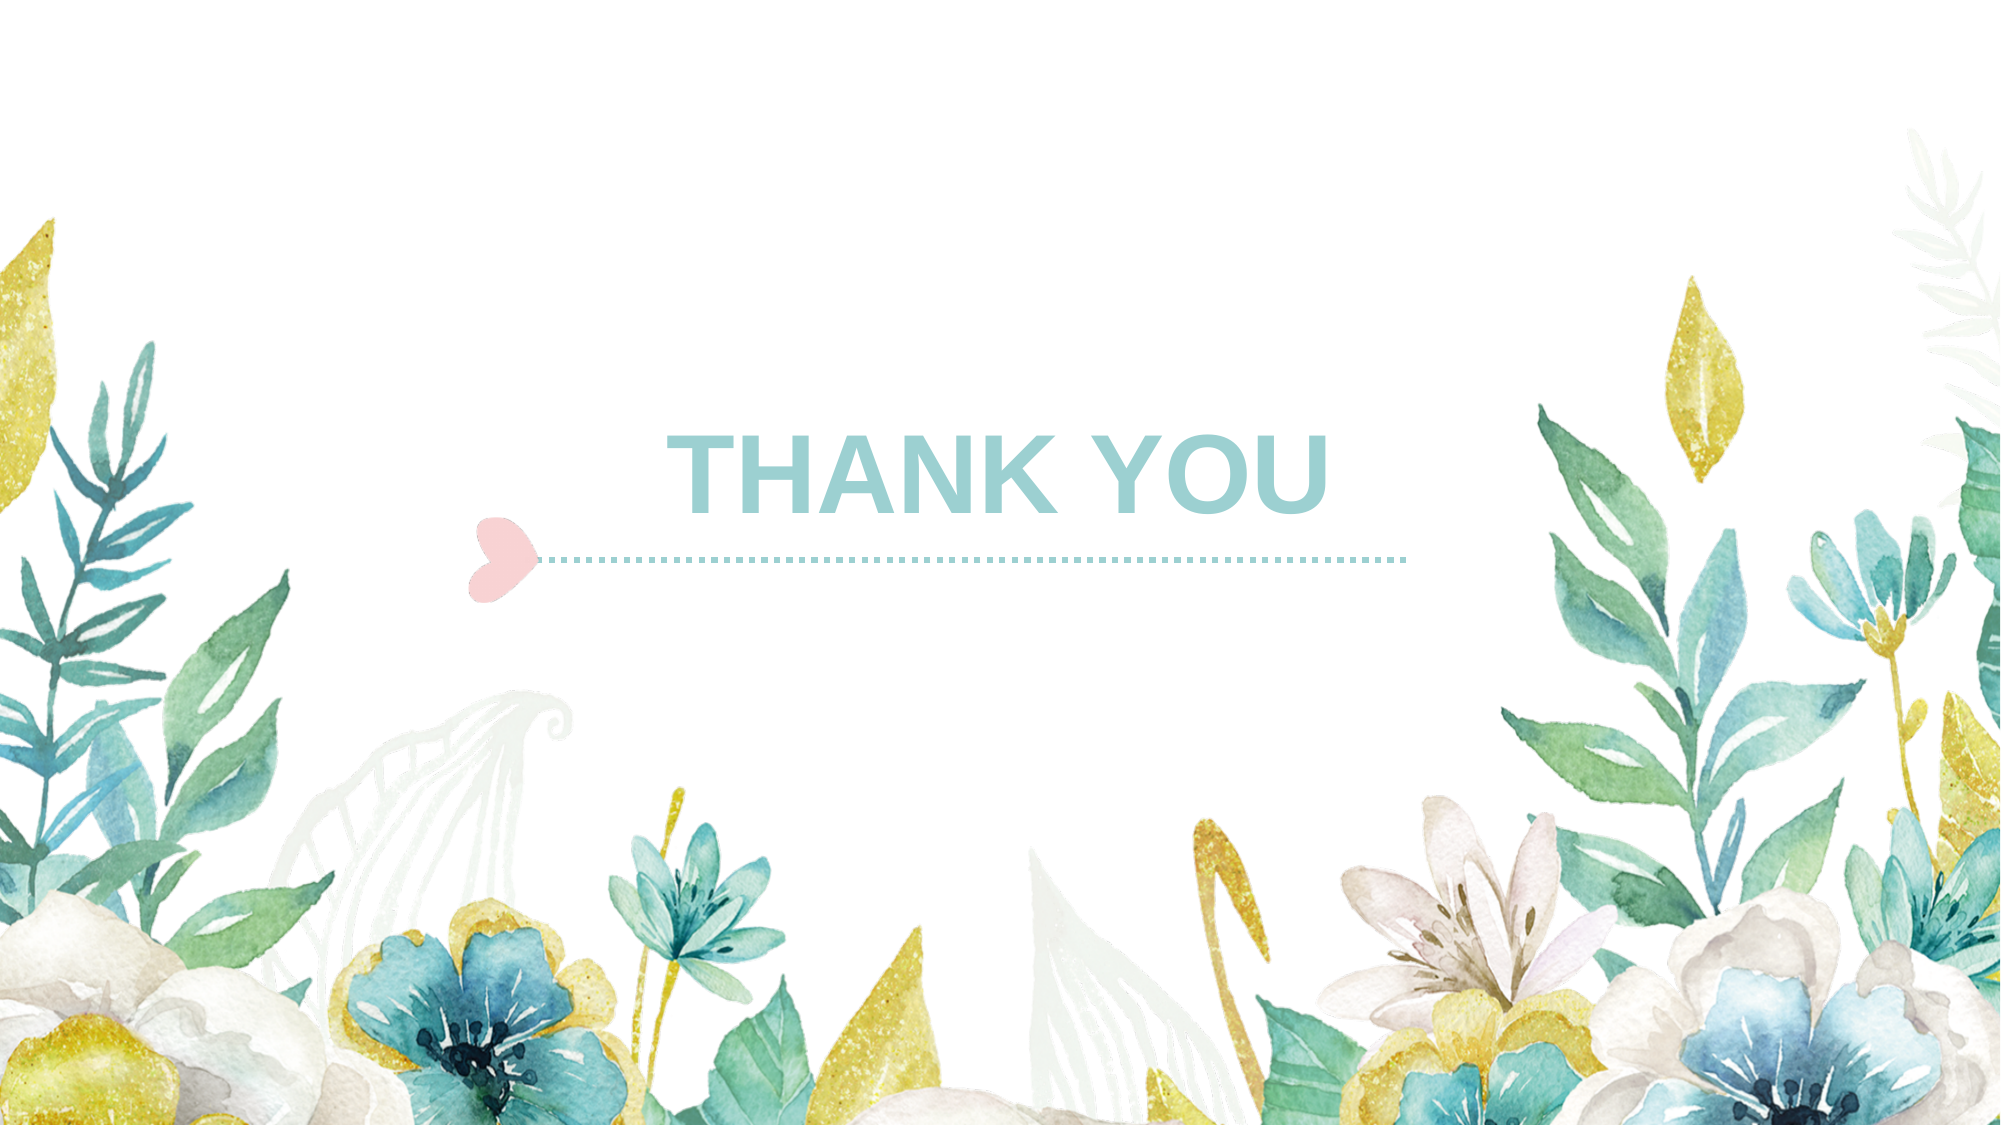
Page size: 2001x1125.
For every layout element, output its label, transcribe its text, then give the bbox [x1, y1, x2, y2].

picture [0, 127, 2001, 1125]
title THANK YOU [359, 290, 1641, 544]
